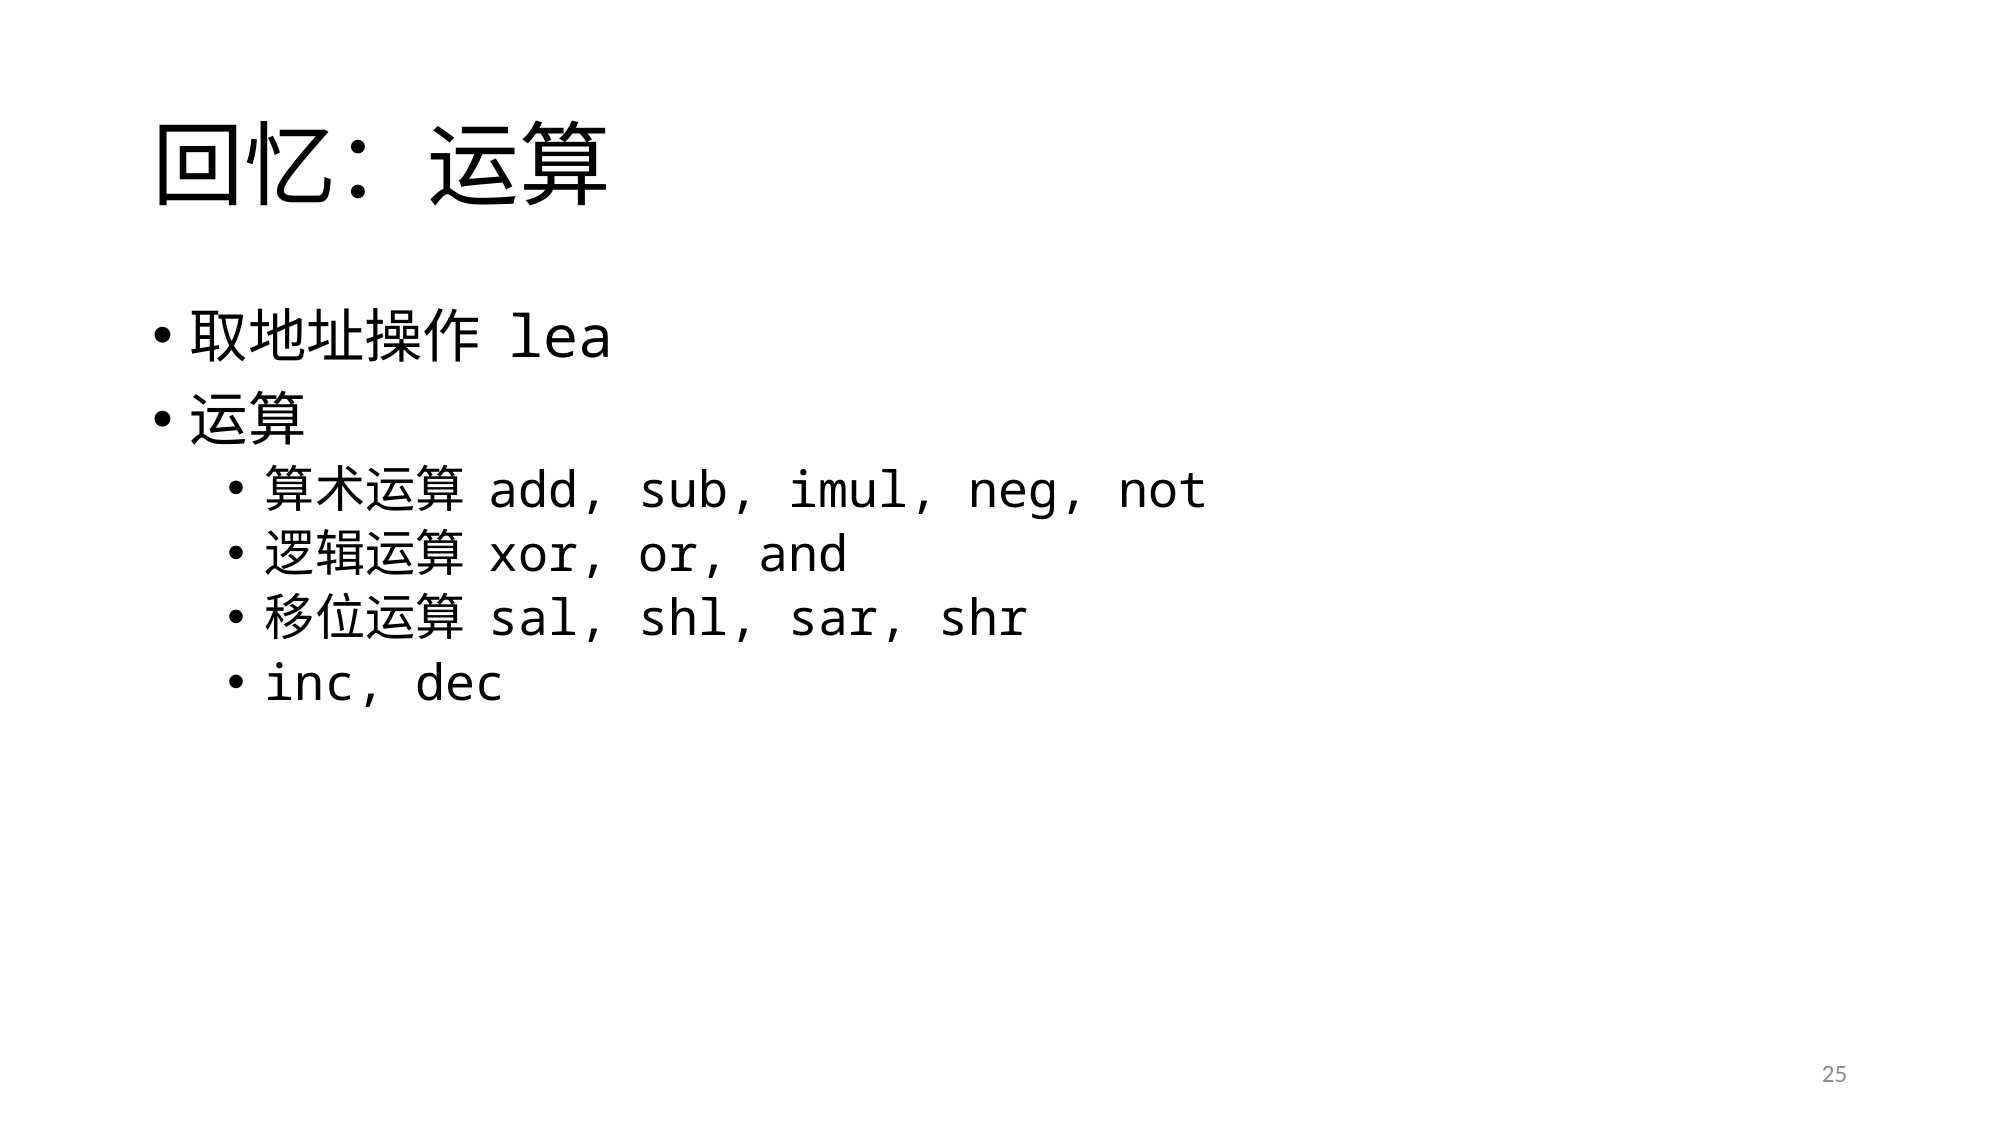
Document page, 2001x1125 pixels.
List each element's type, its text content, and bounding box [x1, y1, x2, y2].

list 取地址操作 lea 运算 算术运算 add, sub, imul, neg, not 逻辑运算 xor, or, and 移位运算 sal, shl, sar, shr inc, dec [137, 299, 1863, 1014]
slide_number 25 [1412, 1042, 1863, 1103]
title 回忆：运算 [137, 59, 1863, 278]
